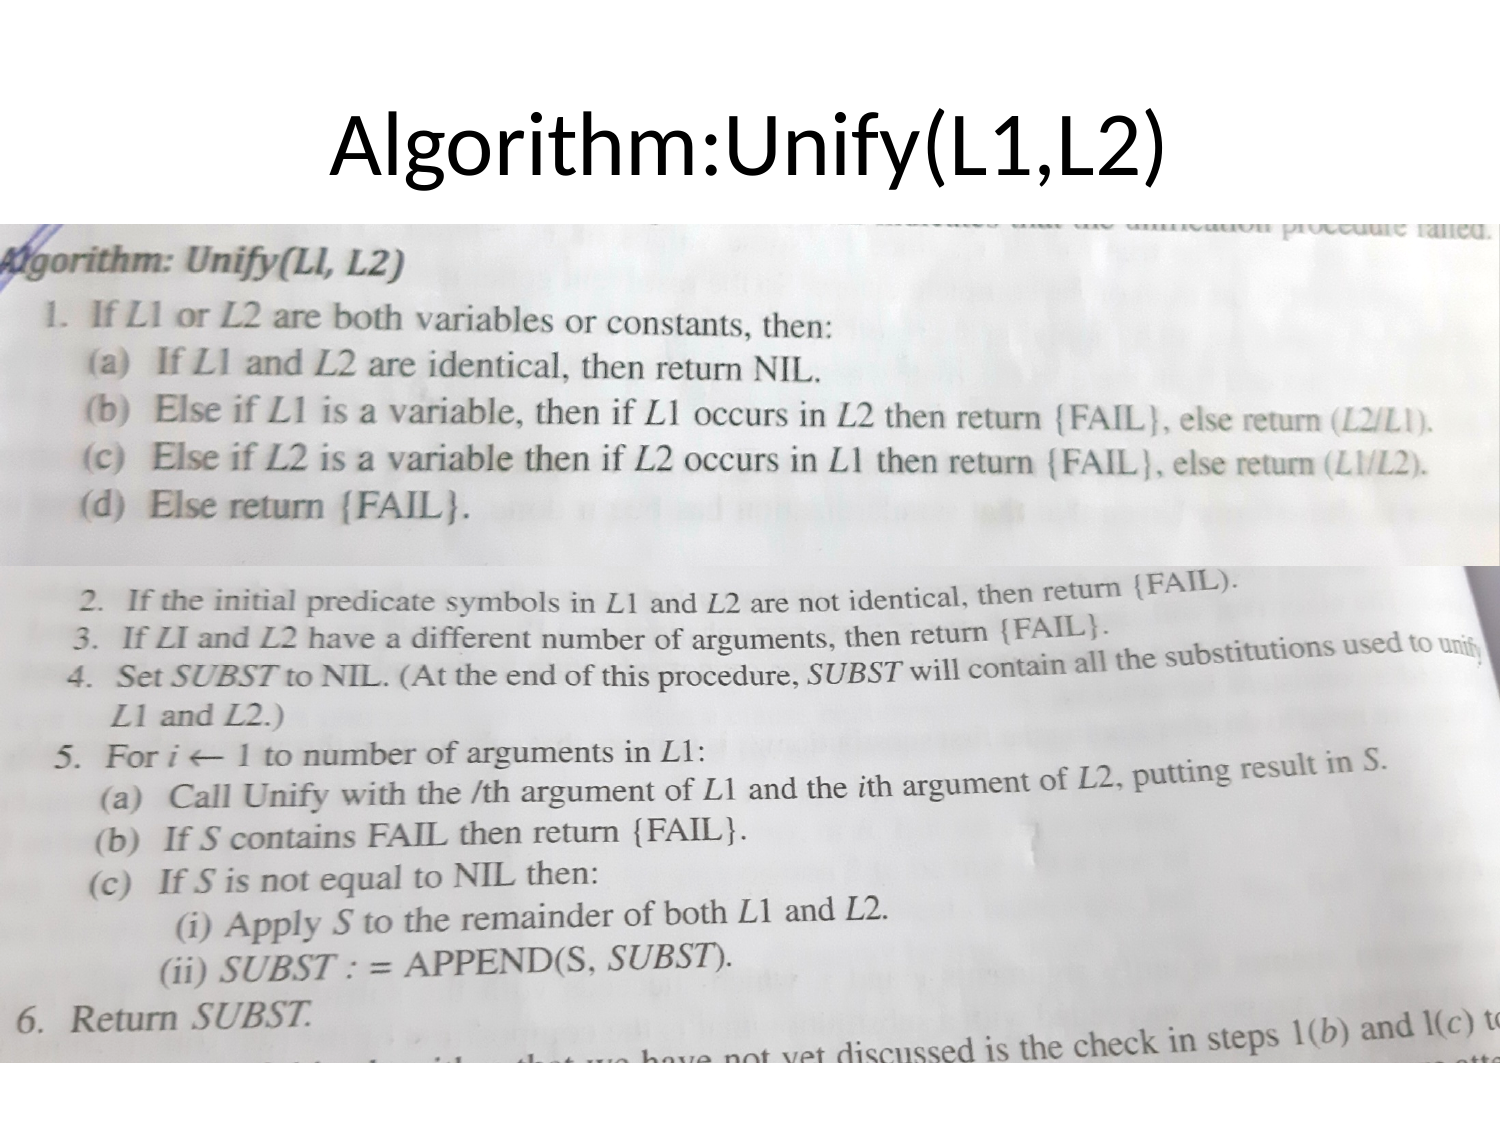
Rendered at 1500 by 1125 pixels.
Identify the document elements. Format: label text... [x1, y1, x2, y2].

title Algorithm:Unify(L1,L2) [75, 45, 1425, 223]
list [0, 573, 1500, 1063]
picture [0, 224, 1500, 566]
